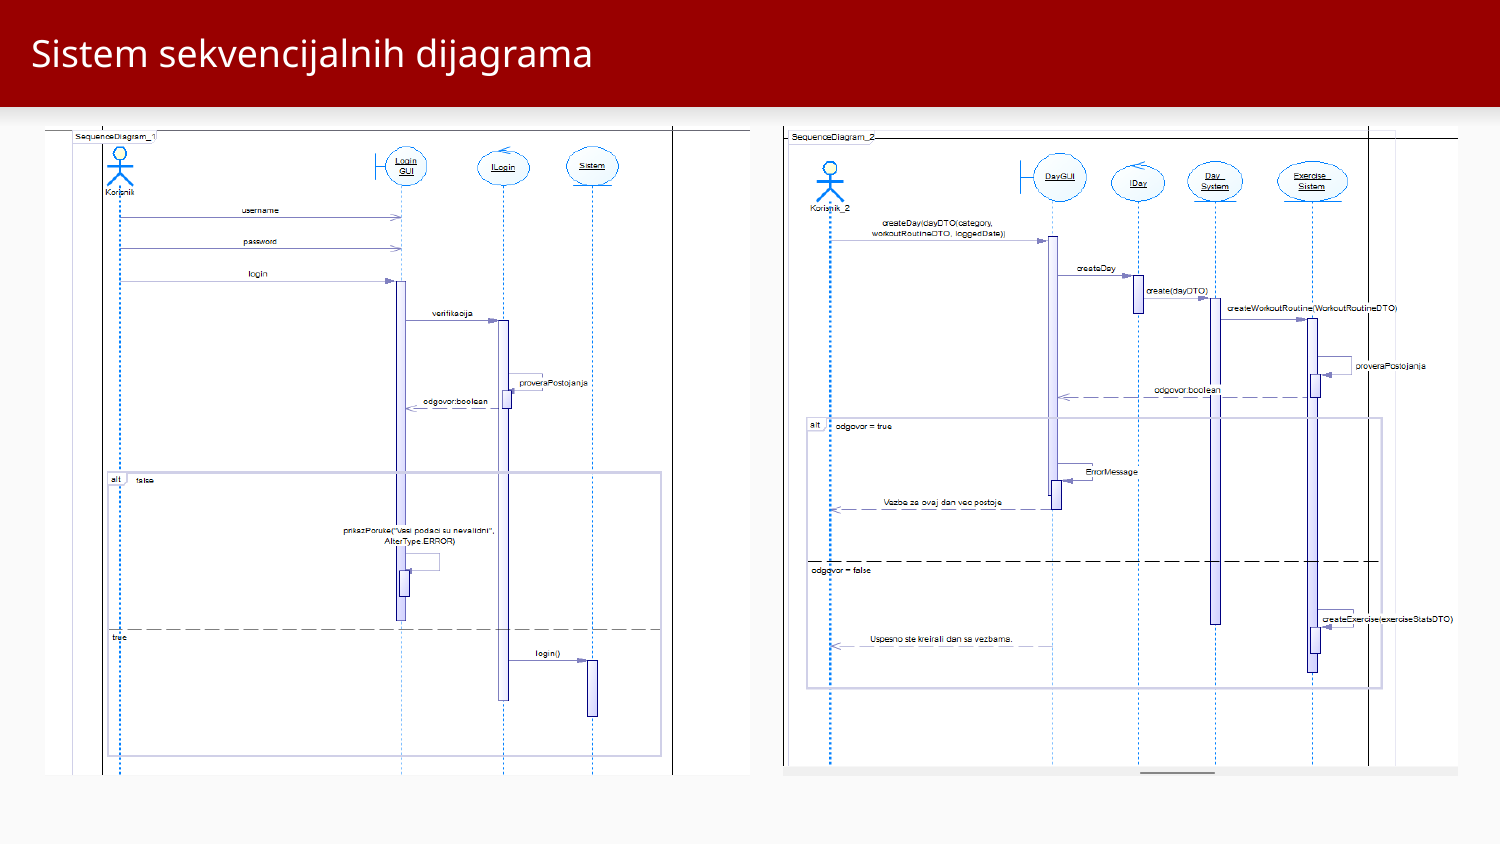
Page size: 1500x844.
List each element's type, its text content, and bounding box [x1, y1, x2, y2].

title Sistem sekvencijalnih dijagrama [16, 2, 1464, 102]
picture [783, 126, 1458, 777]
picture [45, 126, 751, 777]
